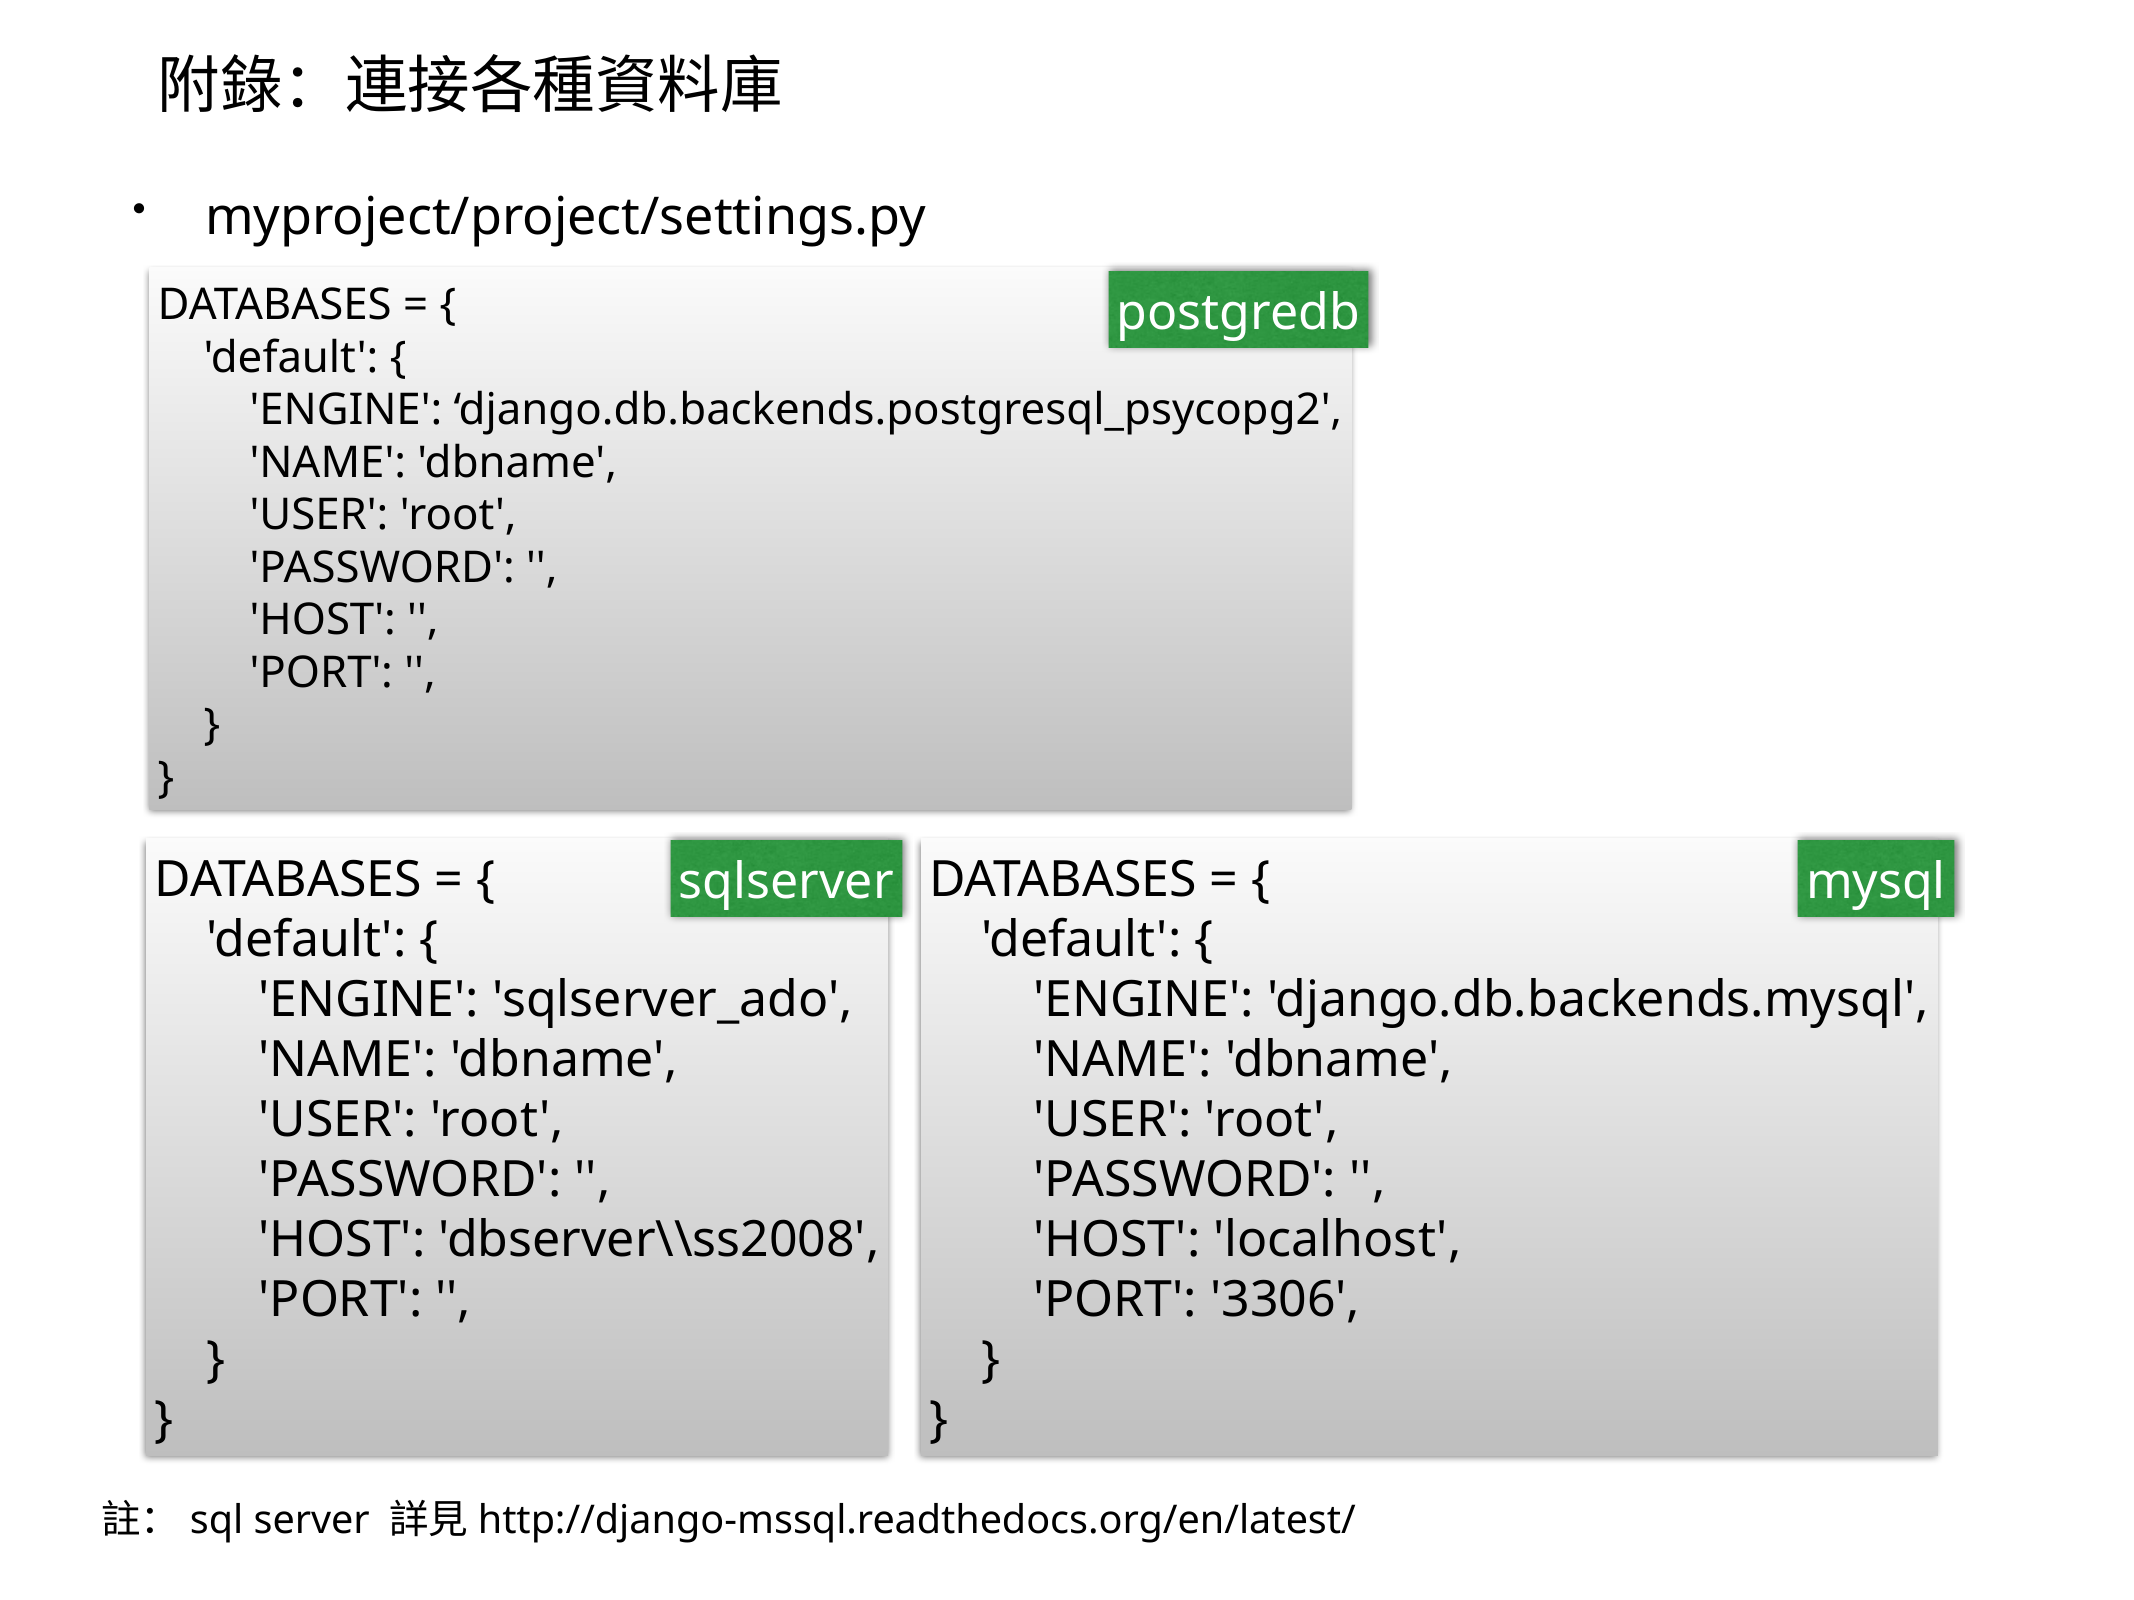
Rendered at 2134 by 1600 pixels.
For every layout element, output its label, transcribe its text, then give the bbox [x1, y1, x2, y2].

text_box DATABASES = { 'default': { 'ENGINE': 'sqlserver_ado', 'NAME': 'dbname', 'USER': 'root', 'PASSWORD': '', 'HOST': 'dbserver\\ss2008', 'PORT': '', } } [146, 838, 889, 1456]
text_box myproject/project/settings.py [124, 174, 935, 254]
text_box DATABASES = { 'default': { 'ENGINE': ‘django.db.backends.postgresql_psycopg2', 'NAME': 'dbname', 'USER': 'root', 'PASSWORD': '', 'HOST': '', 'PORT': '', } } [149, 267, 1352, 810]
text_box postgredb [1108, 271, 1369, 348]
text_box sqlserver [670, 840, 903, 917]
text_box mysql [1797, 840, 1955, 917]
title 附錄：連接各種資料庫 [0, 0, 1382, 260]
text_box DATABASES = { 'default': { 'ENGINE': 'django.db.backends.mysql', 'NAME': 'dbname', 'USER': 'root', 'PASSWORD': '', 'HOST': 'localhost', 'PORT': '3306', } } [921, 838, 1938, 1456]
text_box 註：sql server 詳見http://django-mssql.readthedocs.org/en/latest/ [93, 1485, 1366, 1550]
